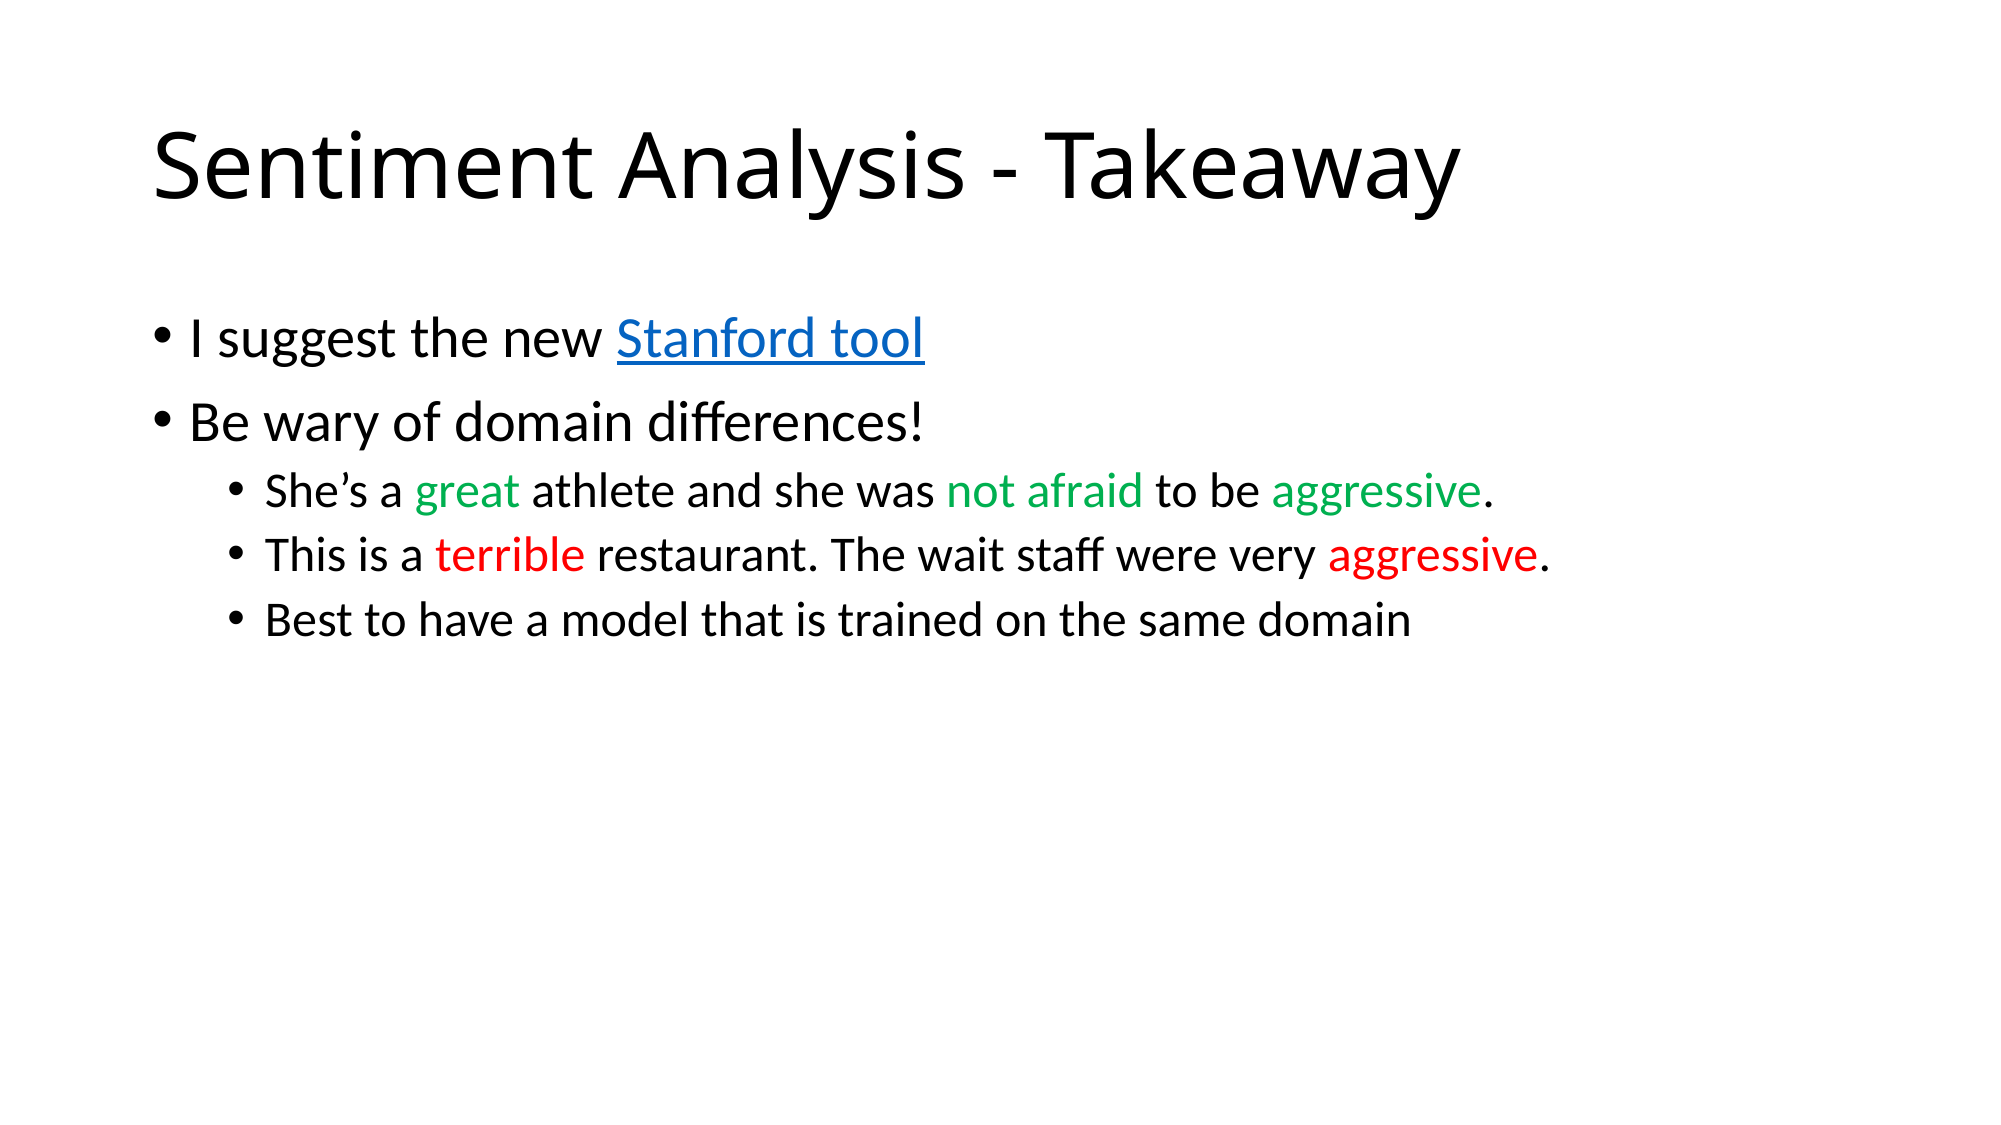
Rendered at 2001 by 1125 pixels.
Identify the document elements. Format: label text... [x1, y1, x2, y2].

list I suggest the new Stanford tool Be wary of domain differences! She’s a great athlete and she was not afraid to be aggressive. This is a terrible restaurant. The wait staff were very aggressive. Best to have a model that is trained on the same domain [137, 299, 1863, 1014]
title Sentiment Analysis - Takeaway [137, 59, 1863, 278]
